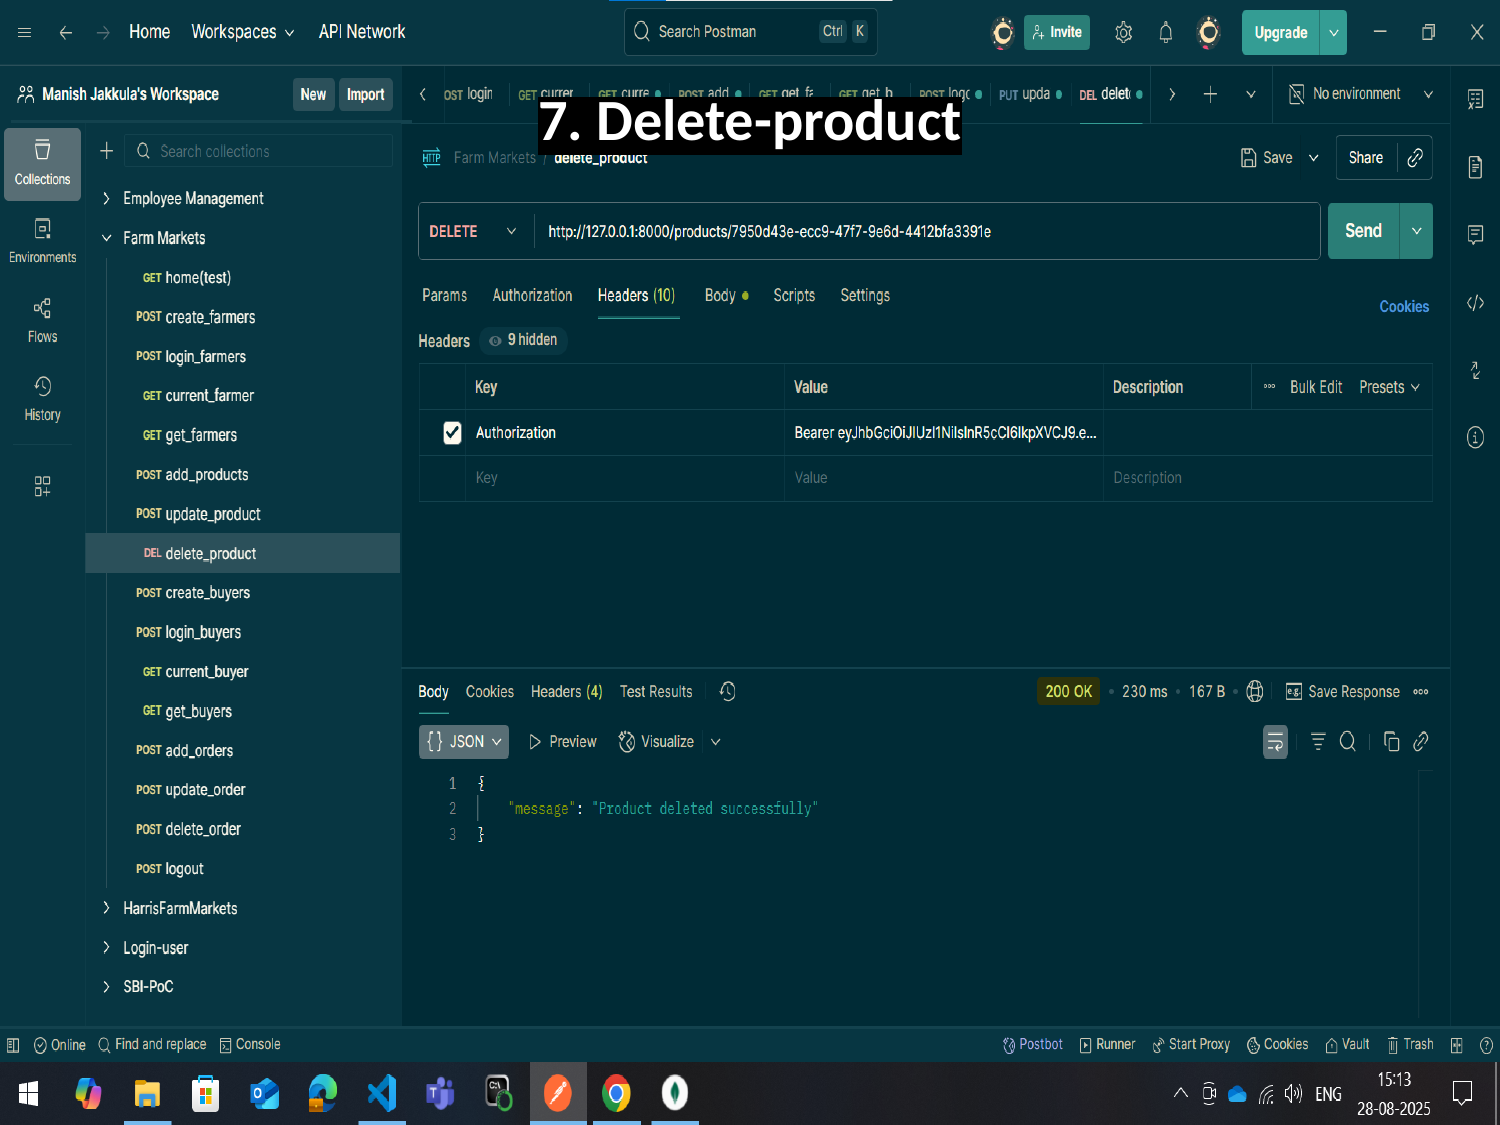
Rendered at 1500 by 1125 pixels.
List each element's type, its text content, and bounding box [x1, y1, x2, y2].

picture [1038, 678, 1099, 704]
picture [480, 384, 496, 392]
picture [479, 428, 486, 435]
picture [560, 686, 564, 696]
picture [929, 427, 934, 437]
picture [672, 736, 679, 746]
picture [463, 226, 476, 236]
picture [1166, 384, 1178, 392]
picture [506, 289, 519, 300]
picture [420, 726, 508, 758]
picture [1264, 726, 1287, 758]
picture [673, 229, 679, 240]
picture [772, 226, 776, 236]
picture [1329, 204, 1432, 258]
picture [480, 328, 567, 354]
picture [530, 292, 541, 300]
picture [0, 0, 1500, 1125]
picture [962, 428, 969, 437]
picture [624, 289, 628, 300]
picture [1006, 427, 1015, 437]
picture [516, 806, 525, 813]
picture [811, 381, 815, 392]
picture [1413, 304, 1427, 311]
picture [857, 290, 864, 298]
picture [436, 292, 442, 300]
picture [932, 226, 937, 236]
picture [420, 335, 426, 346]
picture [444, 422, 461, 444]
title 7. Delete-product [75, 23, 1425, 212]
picture [976, 427, 980, 437]
picture [788, 292, 795, 300]
picture [1310, 381, 1314, 392]
picture [1119, 382, 1135, 392]
picture [489, 686, 494, 696]
picture [476, 381, 480, 392]
picture [1158, 382, 1163, 392]
picture [452, 338, 461, 346]
picture [440, 226, 445, 236]
picture [1150, 384, 1155, 395]
picture [455, 226, 460, 236]
picture [430, 226, 437, 236]
picture [1114, 381, 1118, 392]
picture [1390, 301, 1410, 311]
picture [635, 292, 641, 300]
picture [822, 384, 827, 392]
picture [1020, 427, 1025, 437]
